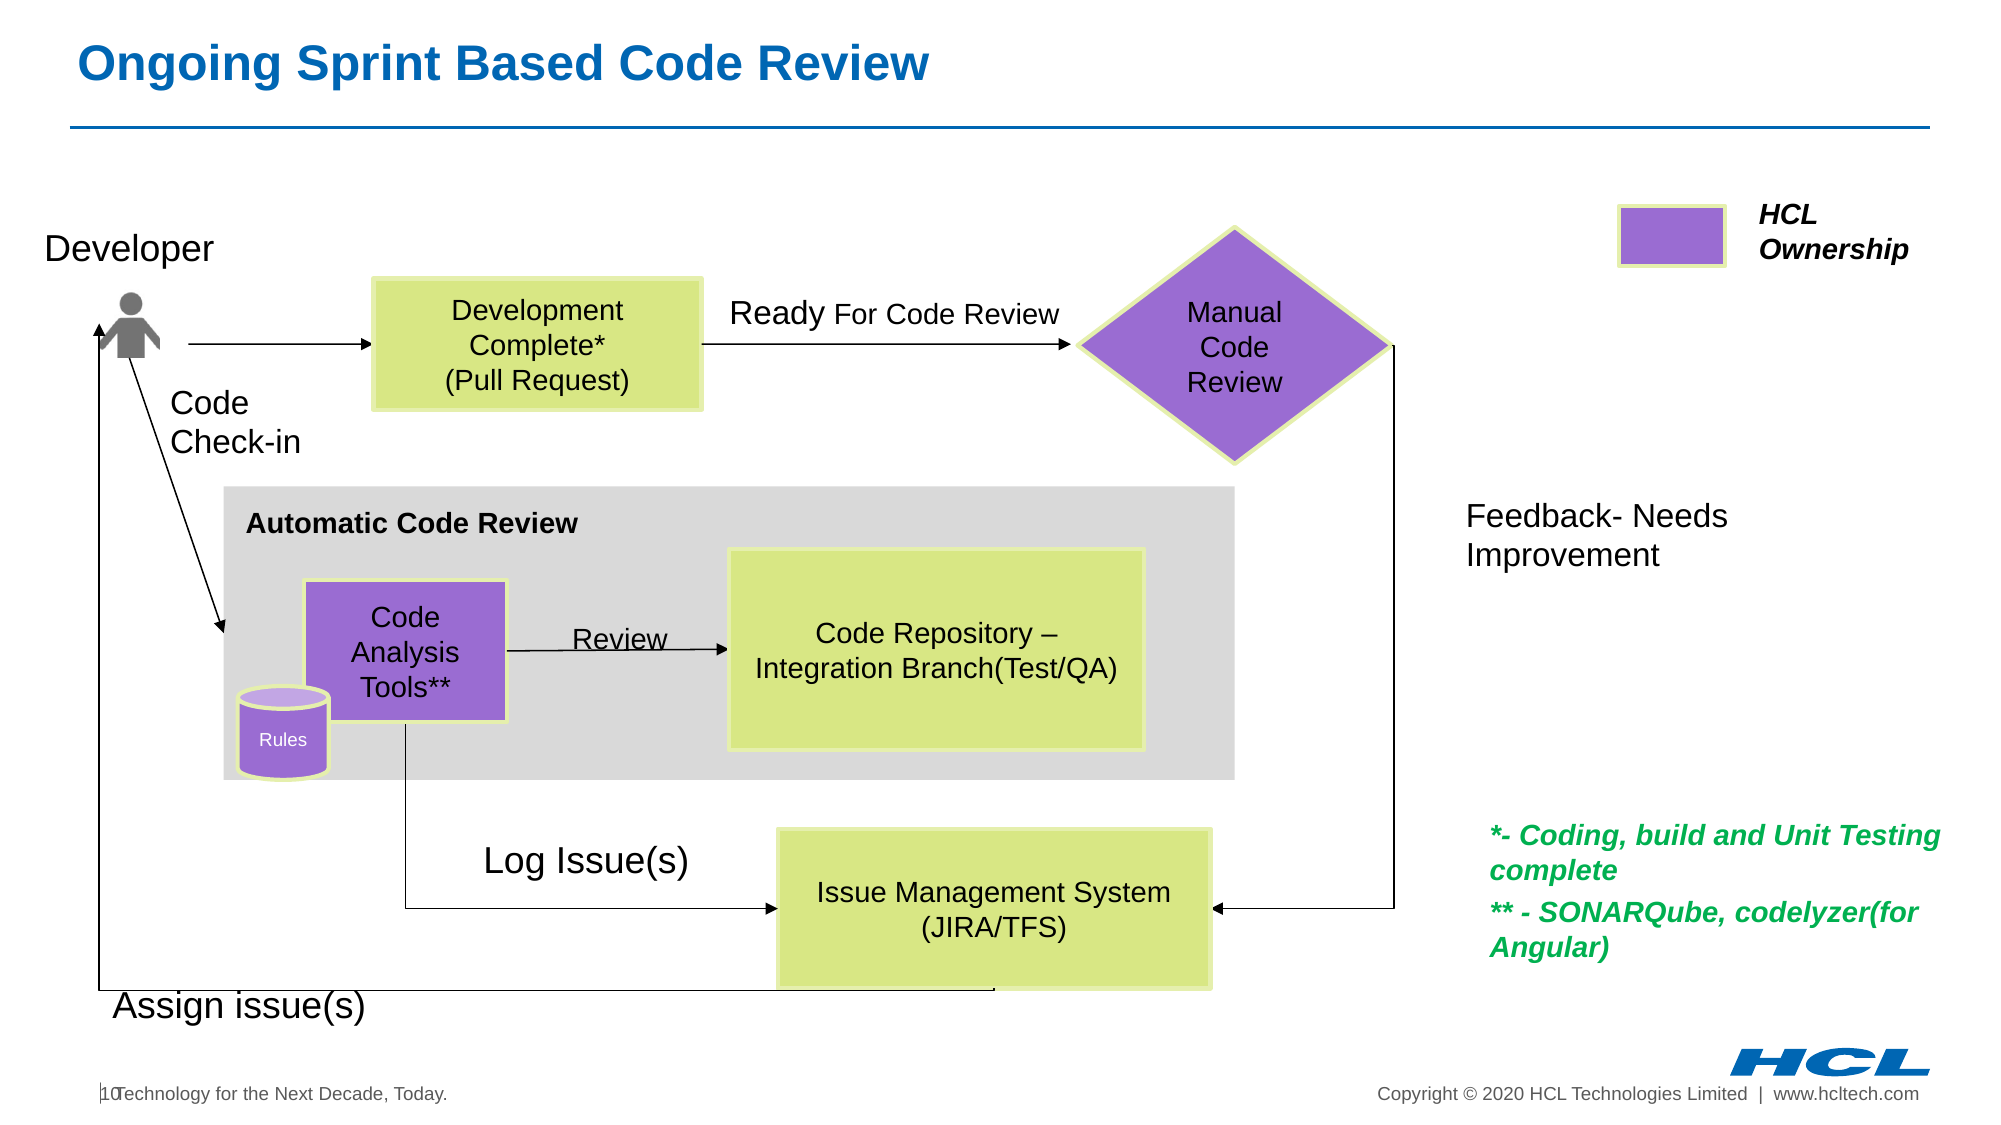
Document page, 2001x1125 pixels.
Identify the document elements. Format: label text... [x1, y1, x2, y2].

text_box [884, 484, 1205, 782]
text_box Assign issue(s) [97, 974, 208, 1034]
text_box HCL Ownership [1744, 188, 1933, 273]
title Ongoing Sprint Based Code Review [69, 0, 1931, 120]
text_box [1617, 204, 1727, 268]
text_box Issue Management System (JIRA/TFS) [884, 827, 1213, 991]
text_box Feedback- Needs Improvement [1451, 486, 1910, 581]
text_box Code Repository – Integration Branch(Test/QA) [884, 547, 1146, 752]
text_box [1210, 345, 1393, 909]
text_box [506, 648, 730, 652]
text_box Ready For Code Review [884, 283, 1075, 339]
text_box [129, 357, 224, 634]
text_box Developer [29, 216, 208, 277]
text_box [213, 208, 880, 1104]
picture [98, 288, 160, 359]
text_box Manual Code Review [1075, 225, 1394, 445]
text_box *- Coding, build and Unit Testing complete ** - SONARQube, codelyzer(for Angular) [1474, 808, 1976, 971]
